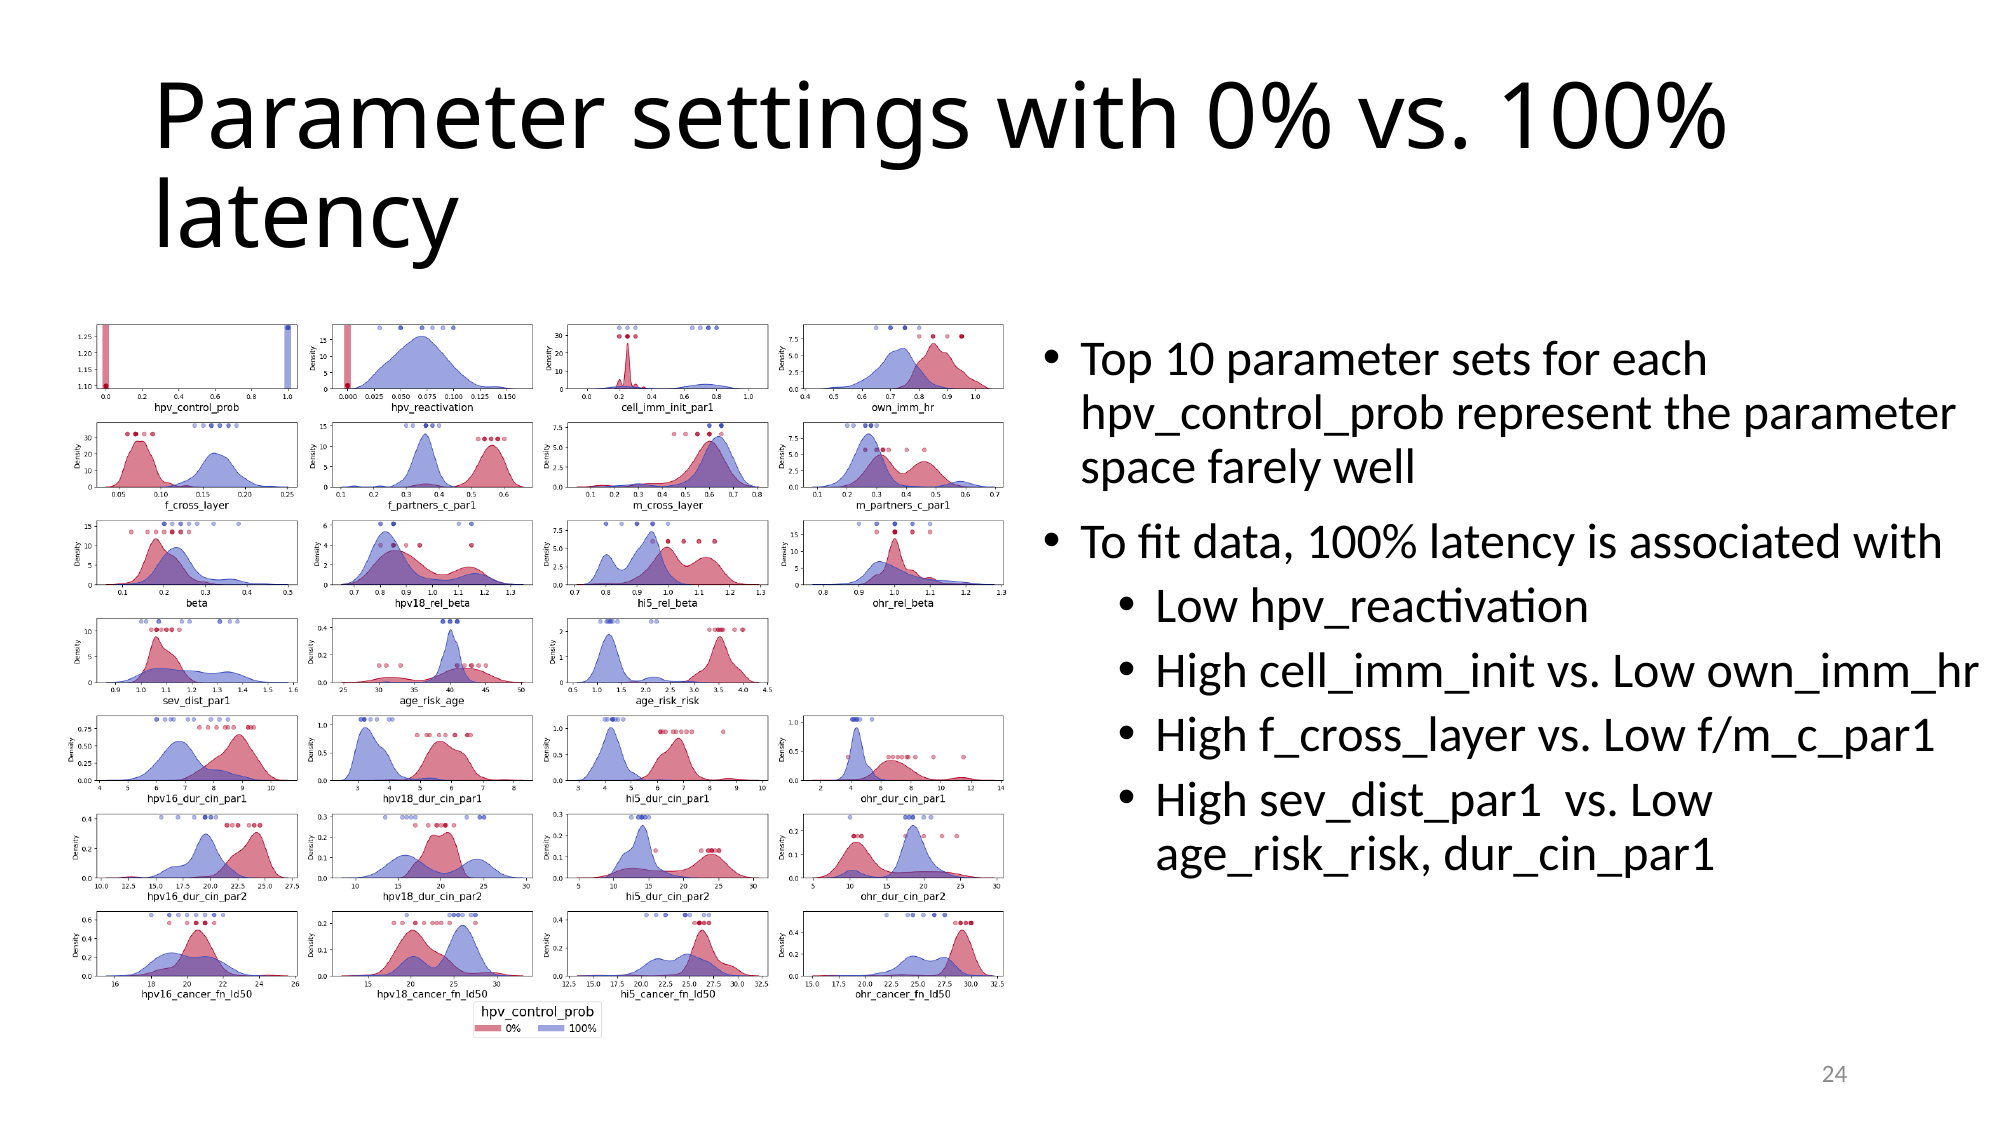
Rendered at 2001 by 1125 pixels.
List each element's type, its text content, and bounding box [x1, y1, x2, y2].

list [63, 320, 1011, 1078]
list Top 10 parameter sets for each hpv_control_prob represent the parameter space farely well To fit data, 100% latency is associated with Low hpv_reactivation High cell_imm_init vs. Low own_imm_hr High f_cross_layer vs. Low f/m_c_par1 High sev_dist_par1 vs. Low age_risk_risk, dur_cin_par1 [1027, 325, 2000, 1039]
slide_number 24 [1412, 1042, 1863, 1103]
title Parameter settings with 0% vs. 100% latency [137, 59, 1863, 278]
